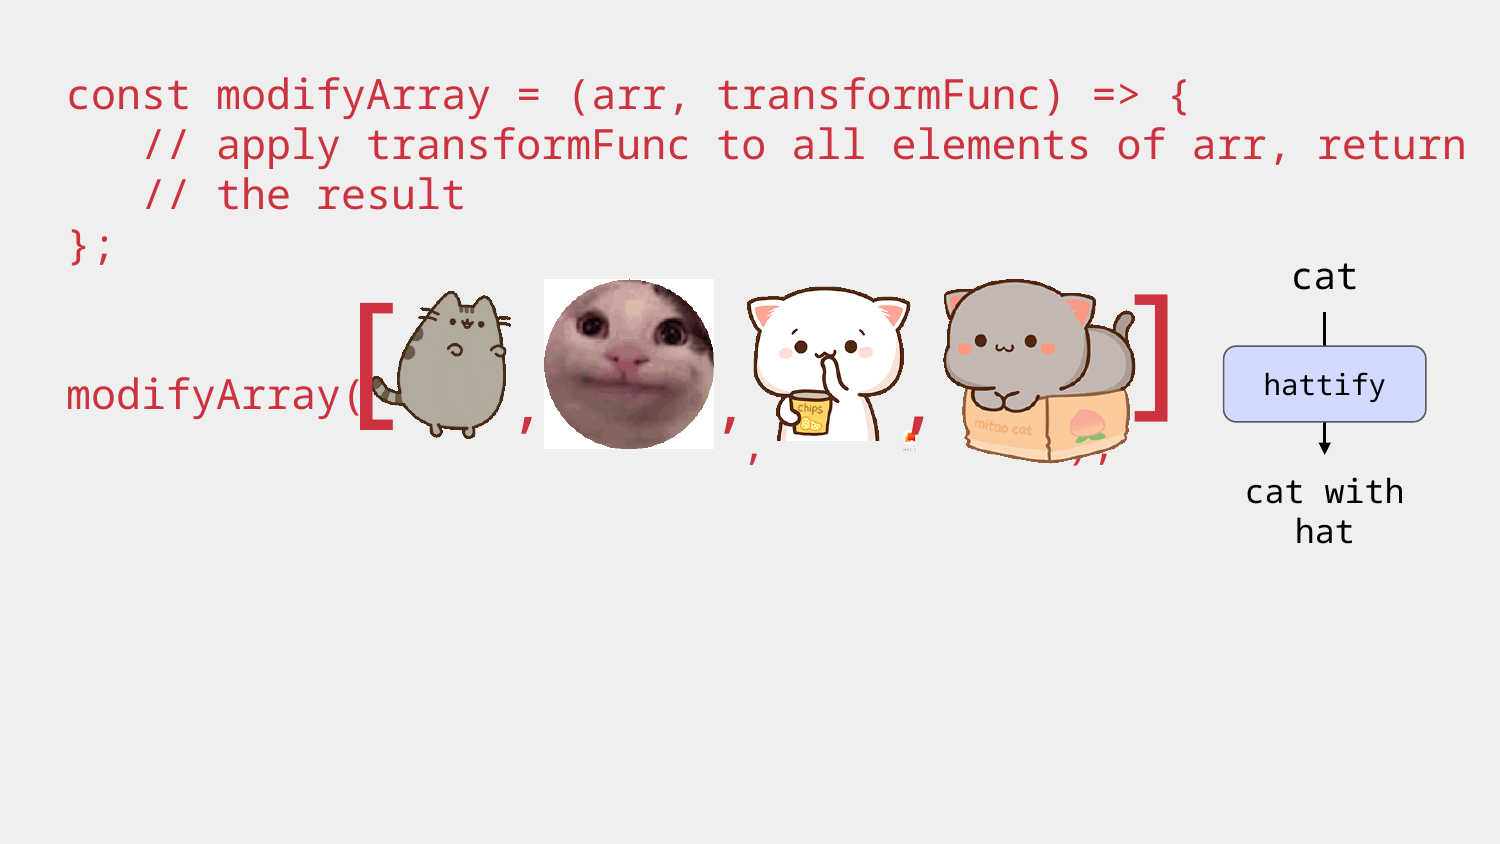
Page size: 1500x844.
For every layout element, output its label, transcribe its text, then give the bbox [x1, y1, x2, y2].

text_box cat with hat [1223, 454, 1426, 565]
text_box cat [1270, 237, 1379, 313]
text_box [310, 237, 1190, 465]
list const modifyArray = (arr, transformFunc) => { // apply transformFunc to all elements of arr, return // the result }; modifyArray( , ); [51, 52, 1500, 750]
text_box hattify [1223, 346, 1320, 422]
text_box hattify [1329, 346, 1426, 422]
